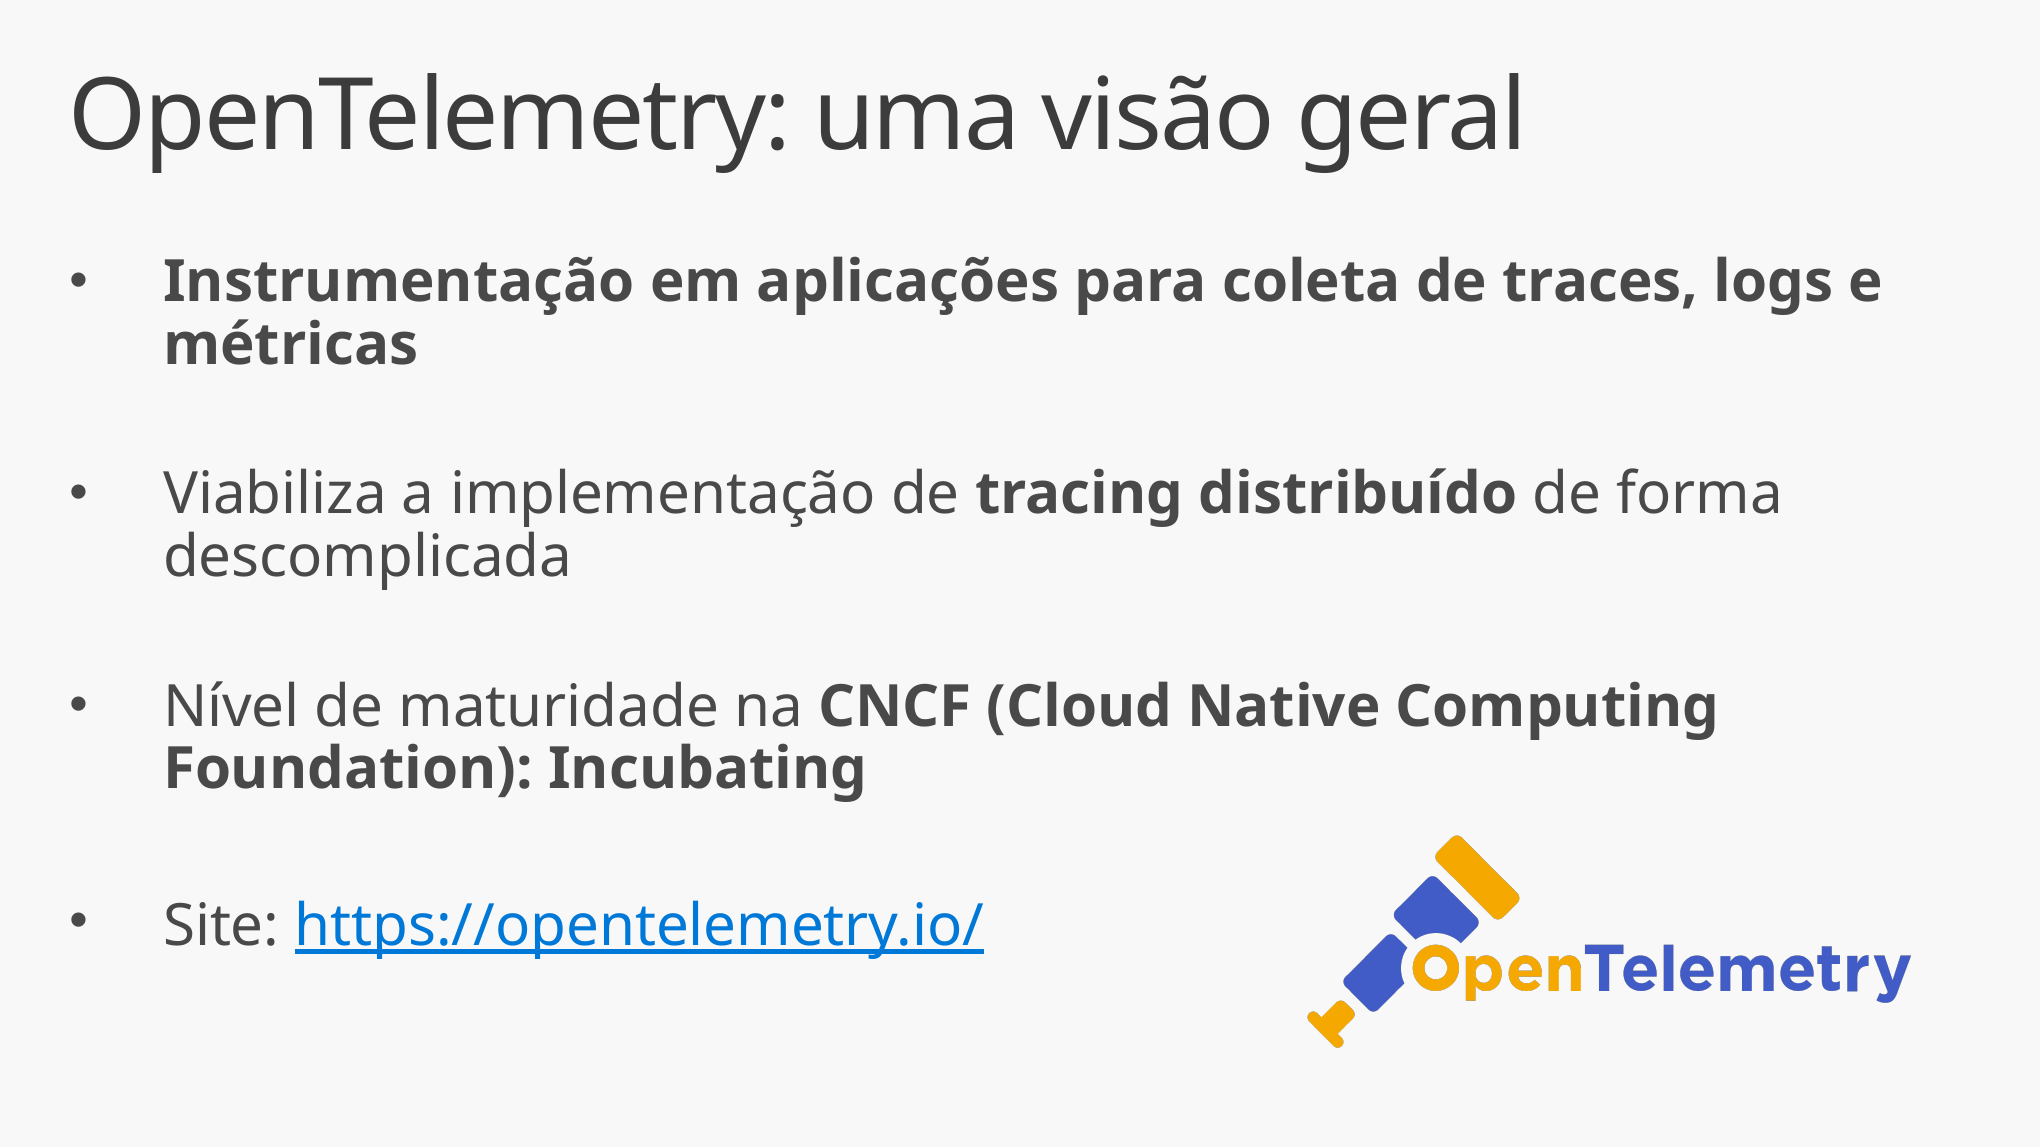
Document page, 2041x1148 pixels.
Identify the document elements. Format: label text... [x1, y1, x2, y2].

list Instrumentação em aplicações para coleta de traces, logs e métricas Viabiliza a implementação de tracing distribuído de forma descomplicada Nível de maturidade na CNCF (Cloud Native Computing Foundation): Incubating Site: https://opentelemetry.io/ [45, 236, 1945, 924]
title OpenTelemetry: uma visão geral [45, 48, 1996, 199]
picture [1294, 823, 1923, 1060]
